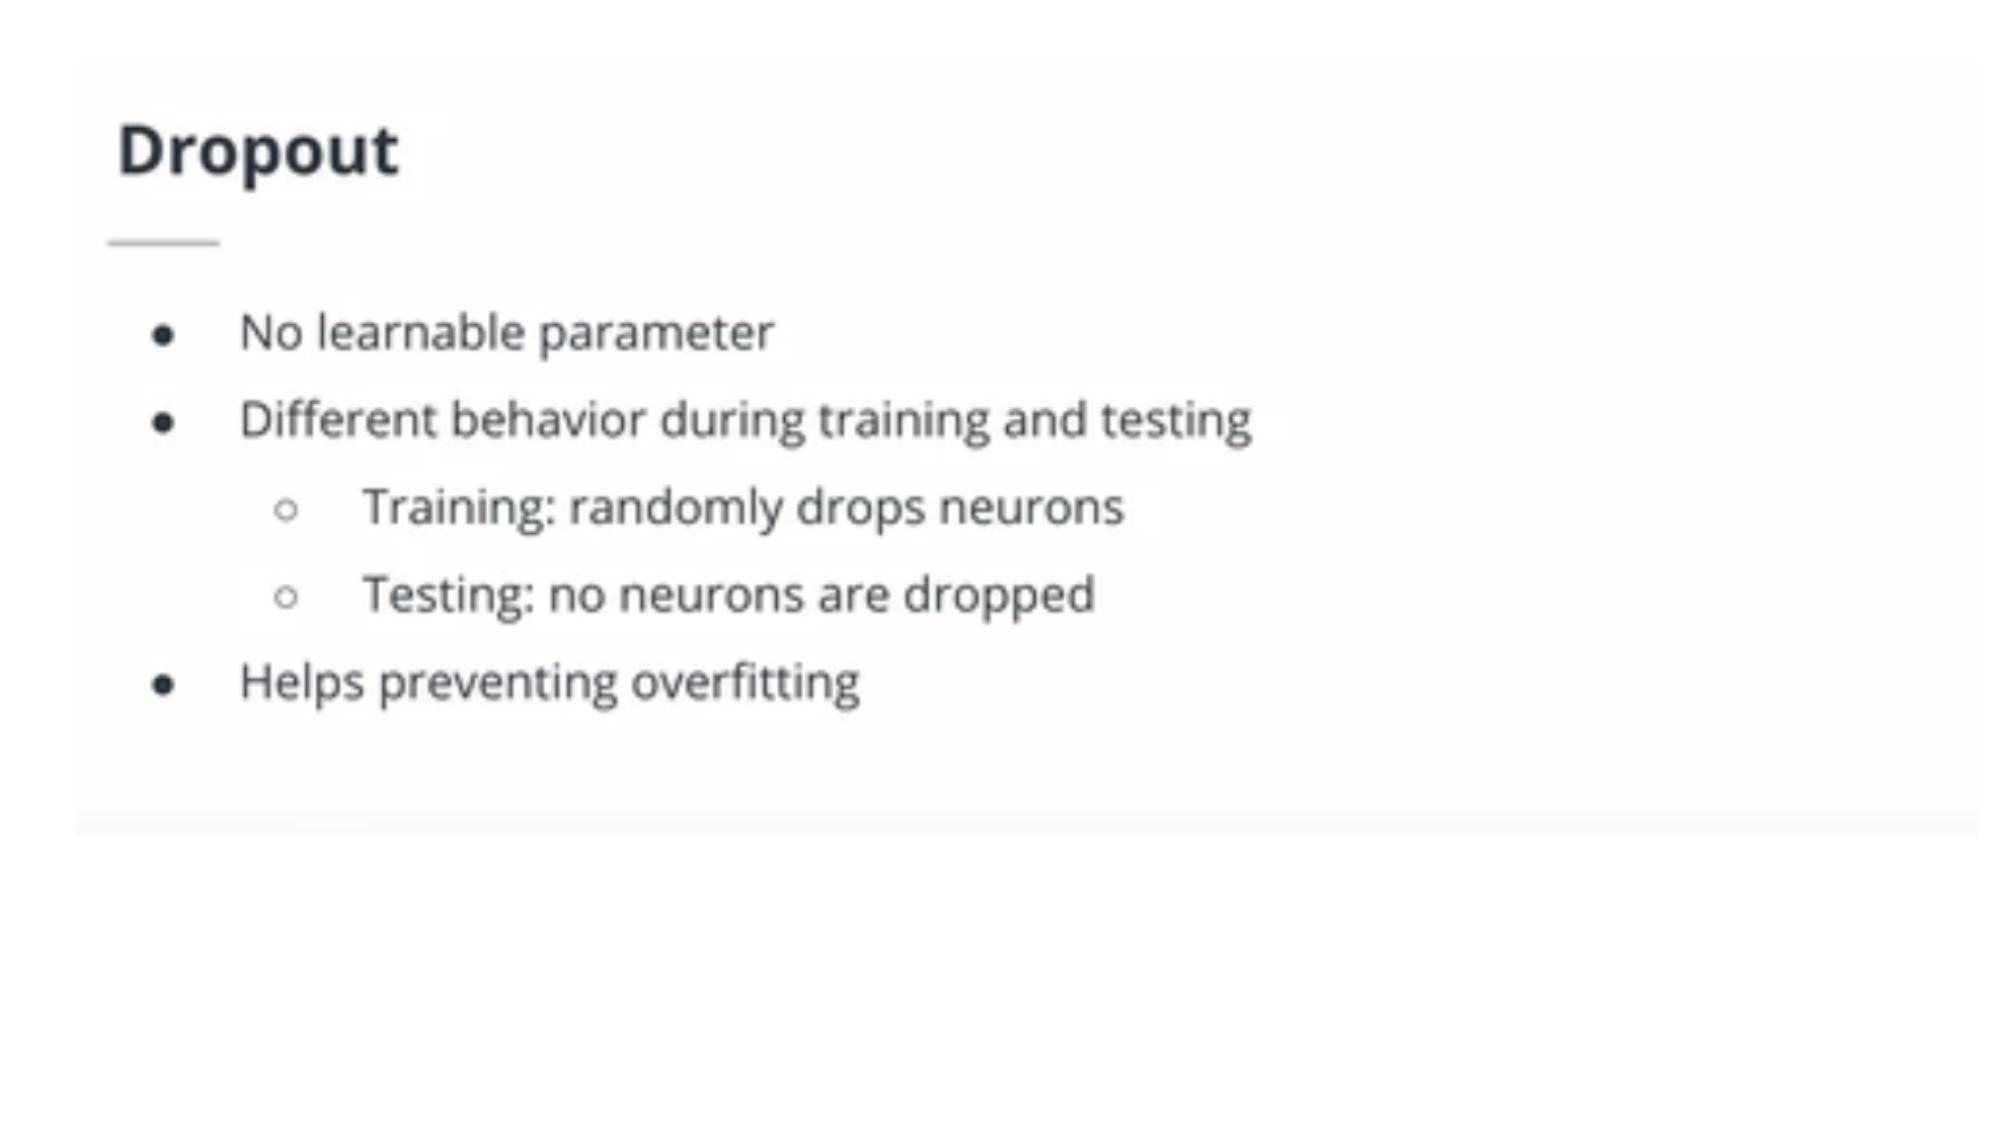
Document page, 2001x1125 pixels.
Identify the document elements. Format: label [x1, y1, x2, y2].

picture [75, 59, 1979, 835]
